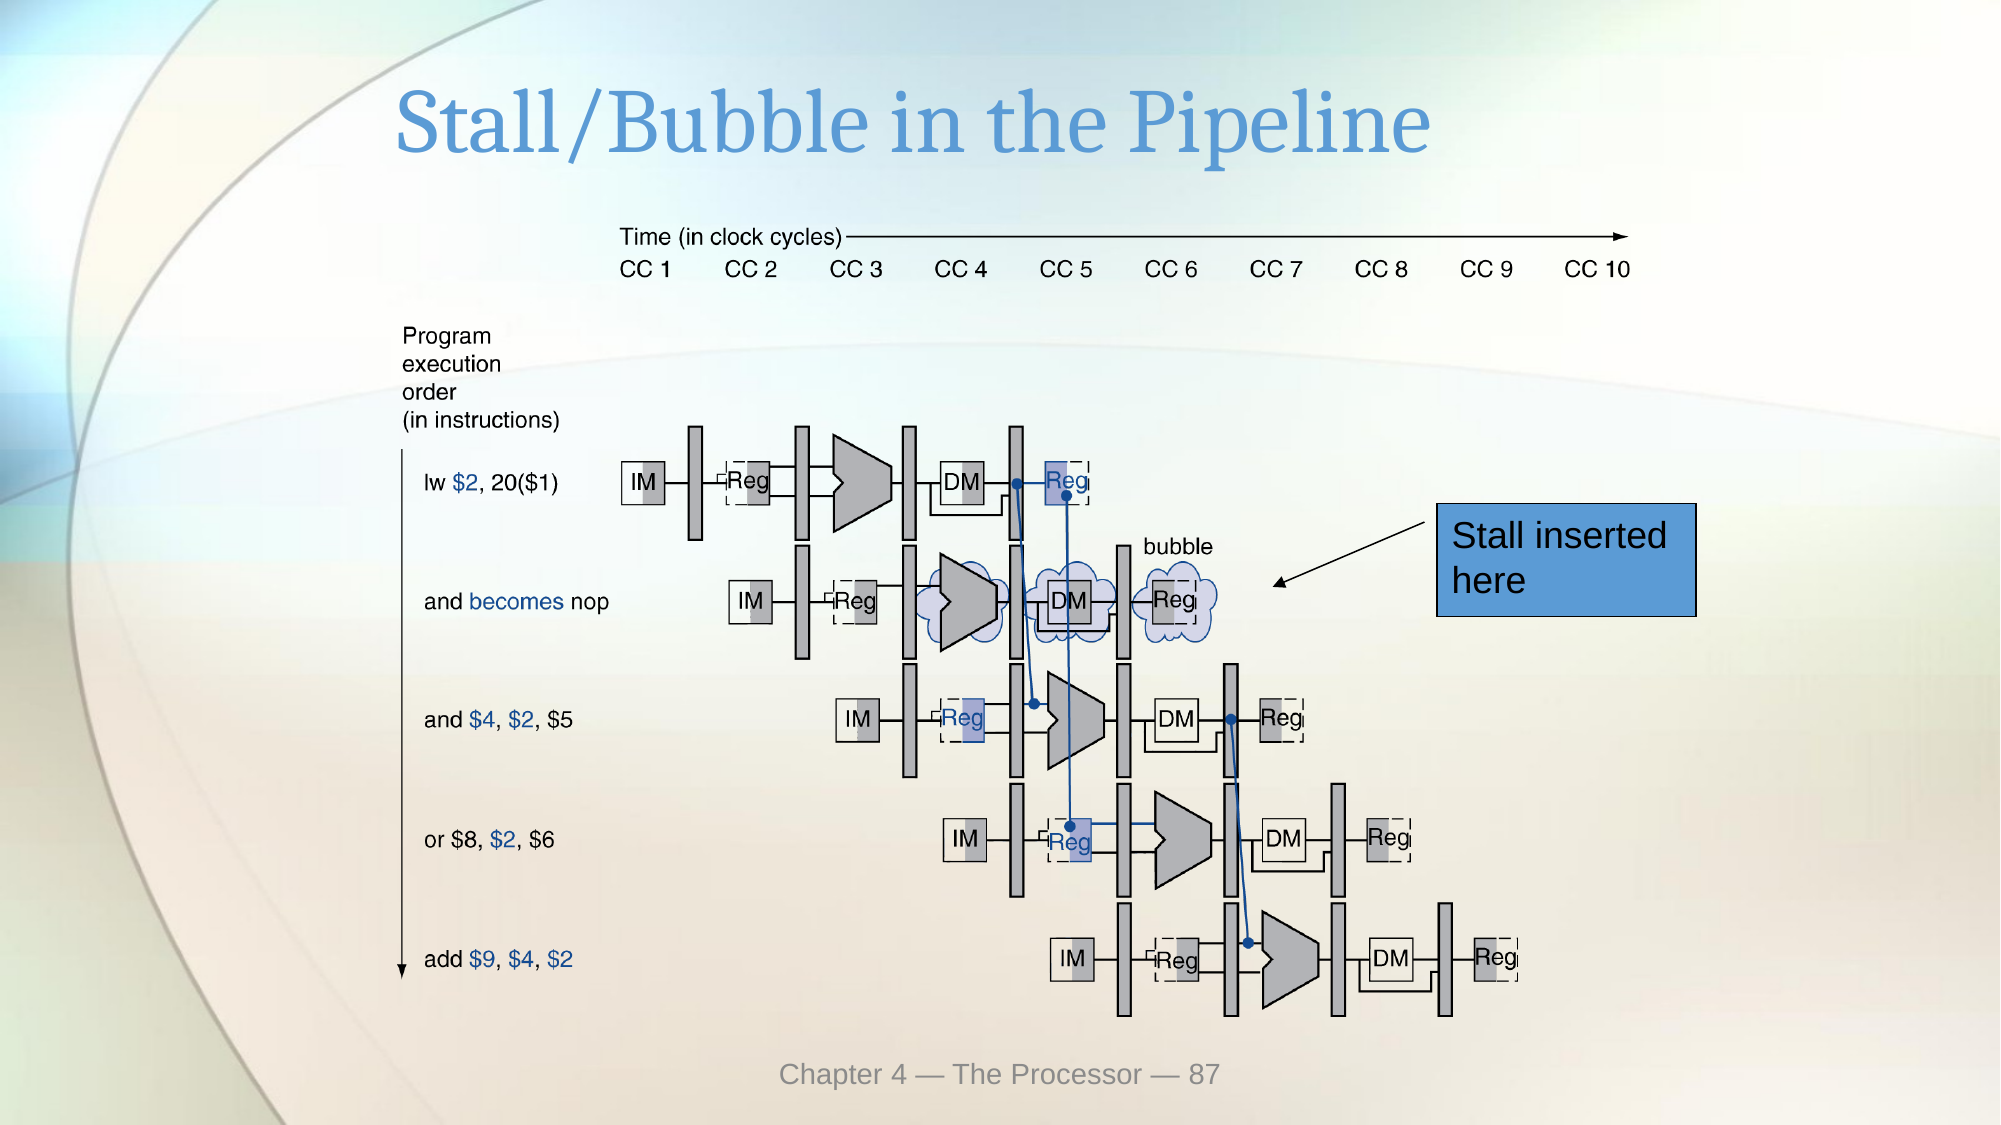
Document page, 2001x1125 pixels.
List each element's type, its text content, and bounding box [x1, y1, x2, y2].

title Stall/Bubble in the Pipeline [382, 6, 1865, 225]
picture [0, 0, 2001, 1125]
footer Chapter 4 — The Processor — 87 [762, 1042, 1238, 1103]
text_box Stall inserted here [1636, 503, 1697, 617]
